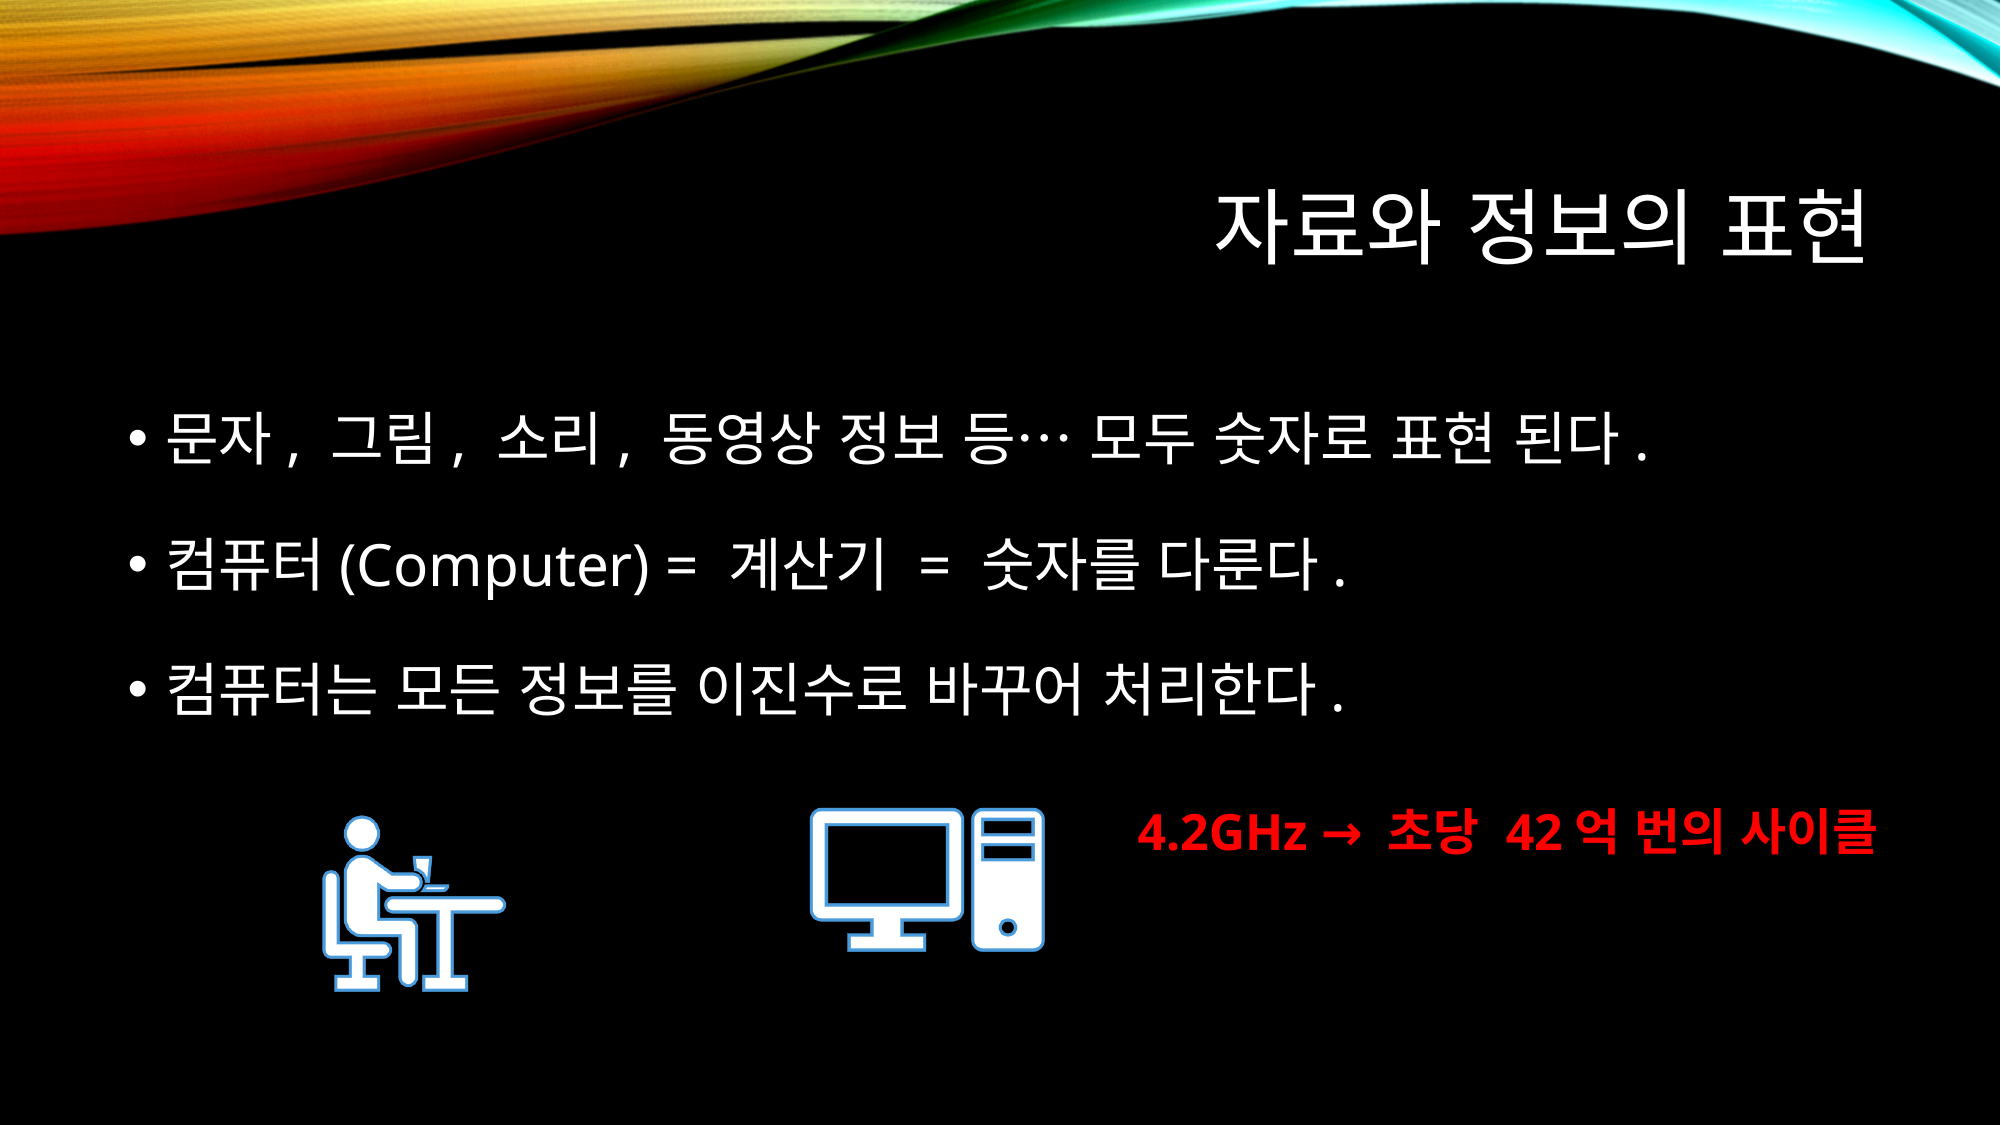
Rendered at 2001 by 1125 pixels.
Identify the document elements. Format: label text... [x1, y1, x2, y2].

picture [0, 0, 2000, 237]
title 자료와 정보의 표현 [474, 125, 1888, 338]
text_box 4.2GHz → 초당 42억 번의 사이클 [1122, 793, 1902, 868]
picture [806, 758, 1048, 1000]
list 문자, 그림, 소리, 동영상 정보 등… 모두 숫자로 표현 된다. 컴퓨터(Computer) = 계산기 = 숫자를 다룬다. 컴퓨터는 모든 정보를 이진수로 바꾸어 처리한다. [112, 360, 1888, 1021]
picture [299, 792, 528, 1021]
